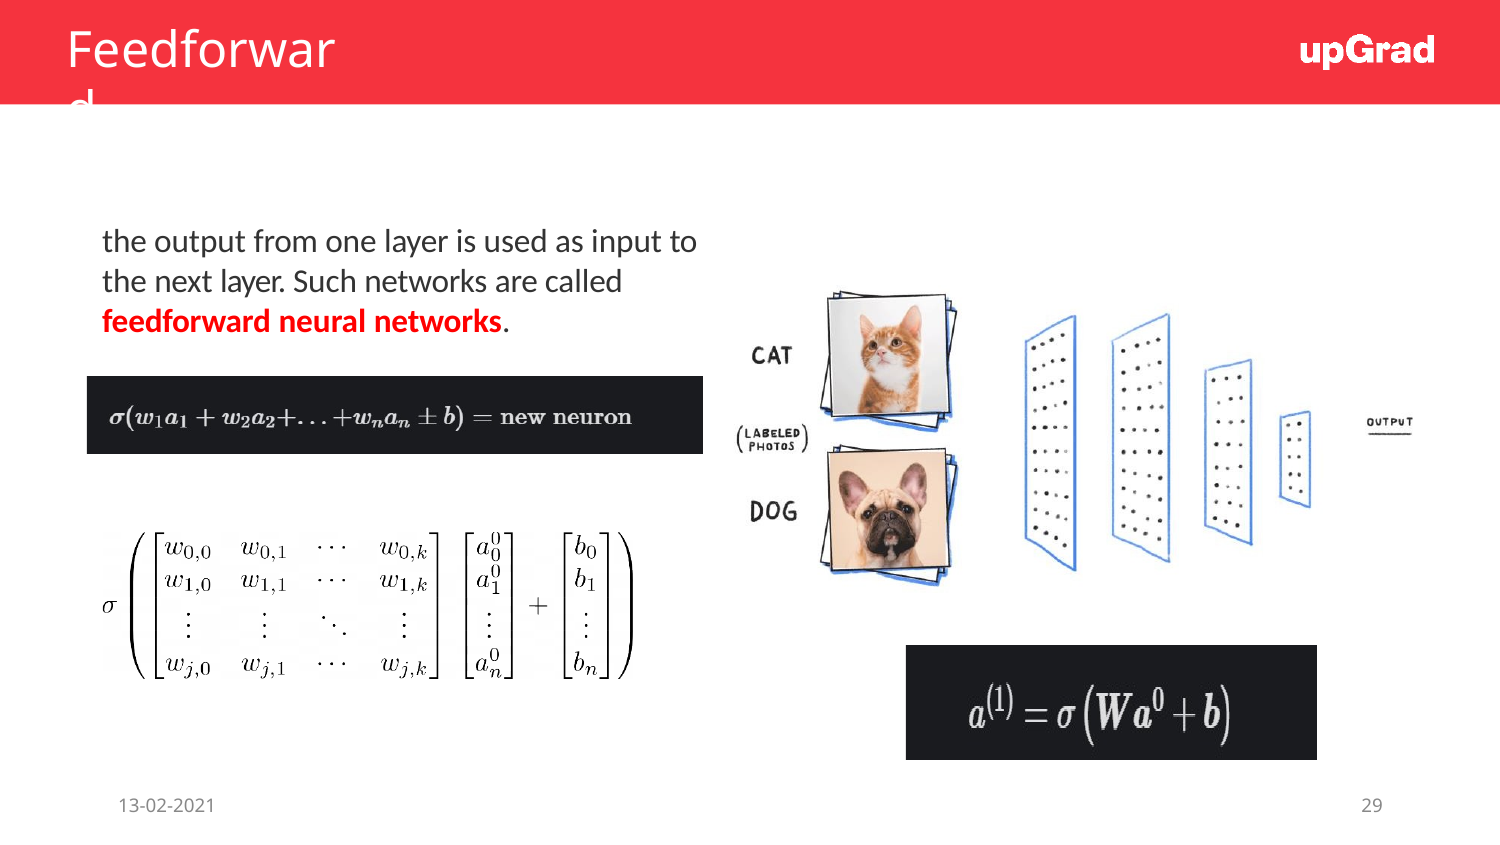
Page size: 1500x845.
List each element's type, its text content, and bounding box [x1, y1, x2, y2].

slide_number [116, 791, 217, 845]
text_box [102, 532, 633, 679]
text_box the output from one layer is used as input to the next layer. Such networks are called feedforward neural networks. [99, 217, 707, 340]
picture [1300, 34, 1434, 70]
text_box [733, 285, 1413, 593]
slide_number 29 [1355, 791, 1389, 845]
text_box Feedforward [64, 15, 344, 138]
text_box [86, 376, 703, 454]
text_box [905, 645, 1317, 760]
